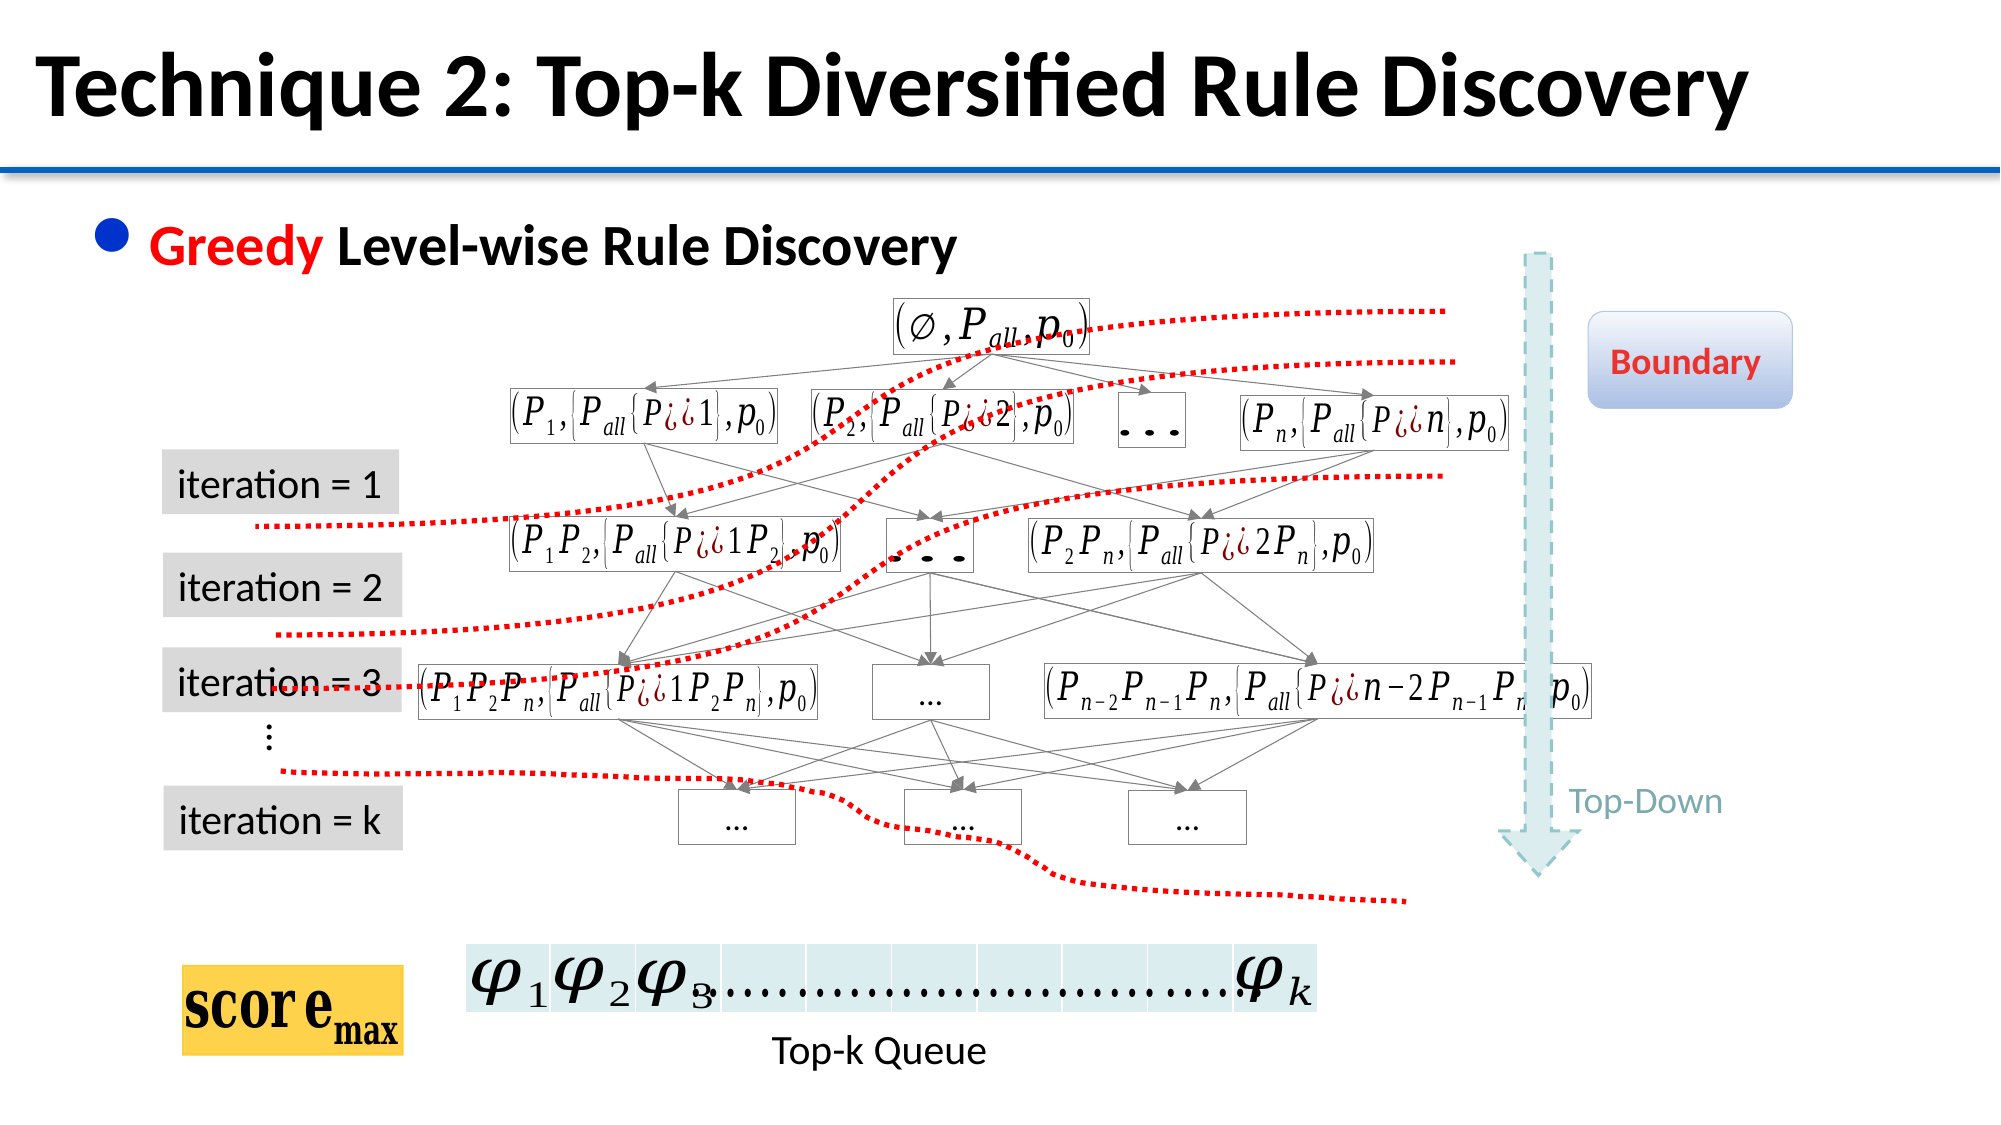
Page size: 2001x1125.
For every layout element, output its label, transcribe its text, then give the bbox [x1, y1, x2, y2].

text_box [1498, 253, 1752, 876]
title Technique 2: Top-k Diversified Rule Discovery [0, 3, 2000, 167]
table_header [551, 944, 635, 1012]
text_box iteration = 1 [162, 449, 255, 515]
text_box iteration = k [163, 785, 404, 851]
table_header [1234, 944, 1317, 1012]
table_header [807, 944, 891, 1012]
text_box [418, 298, 1498, 846]
table_header [722, 944, 805, 1012]
text_box … [251, 709, 317, 775]
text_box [255, 311, 1446, 527]
text_box iteration = 2 [163, 552, 271, 618]
text_box Greedy Level-wise Rule Discovery [76, 200, 1924, 285]
text_box [315, 772, 418, 787]
table_header [978, 944, 1061, 1012]
table_header [1063, 944, 1147, 1012]
text_box [925, 846, 1407, 903]
table_header [1148, 944, 1232, 1012]
text_box iteration = 3 [162, 647, 402, 713]
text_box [271, 361, 1456, 635]
table_header [892, 944, 976, 1012]
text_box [271, 476, 1443, 689]
table_header [466, 944, 549, 1012]
table_header [636, 944, 720, 1012]
